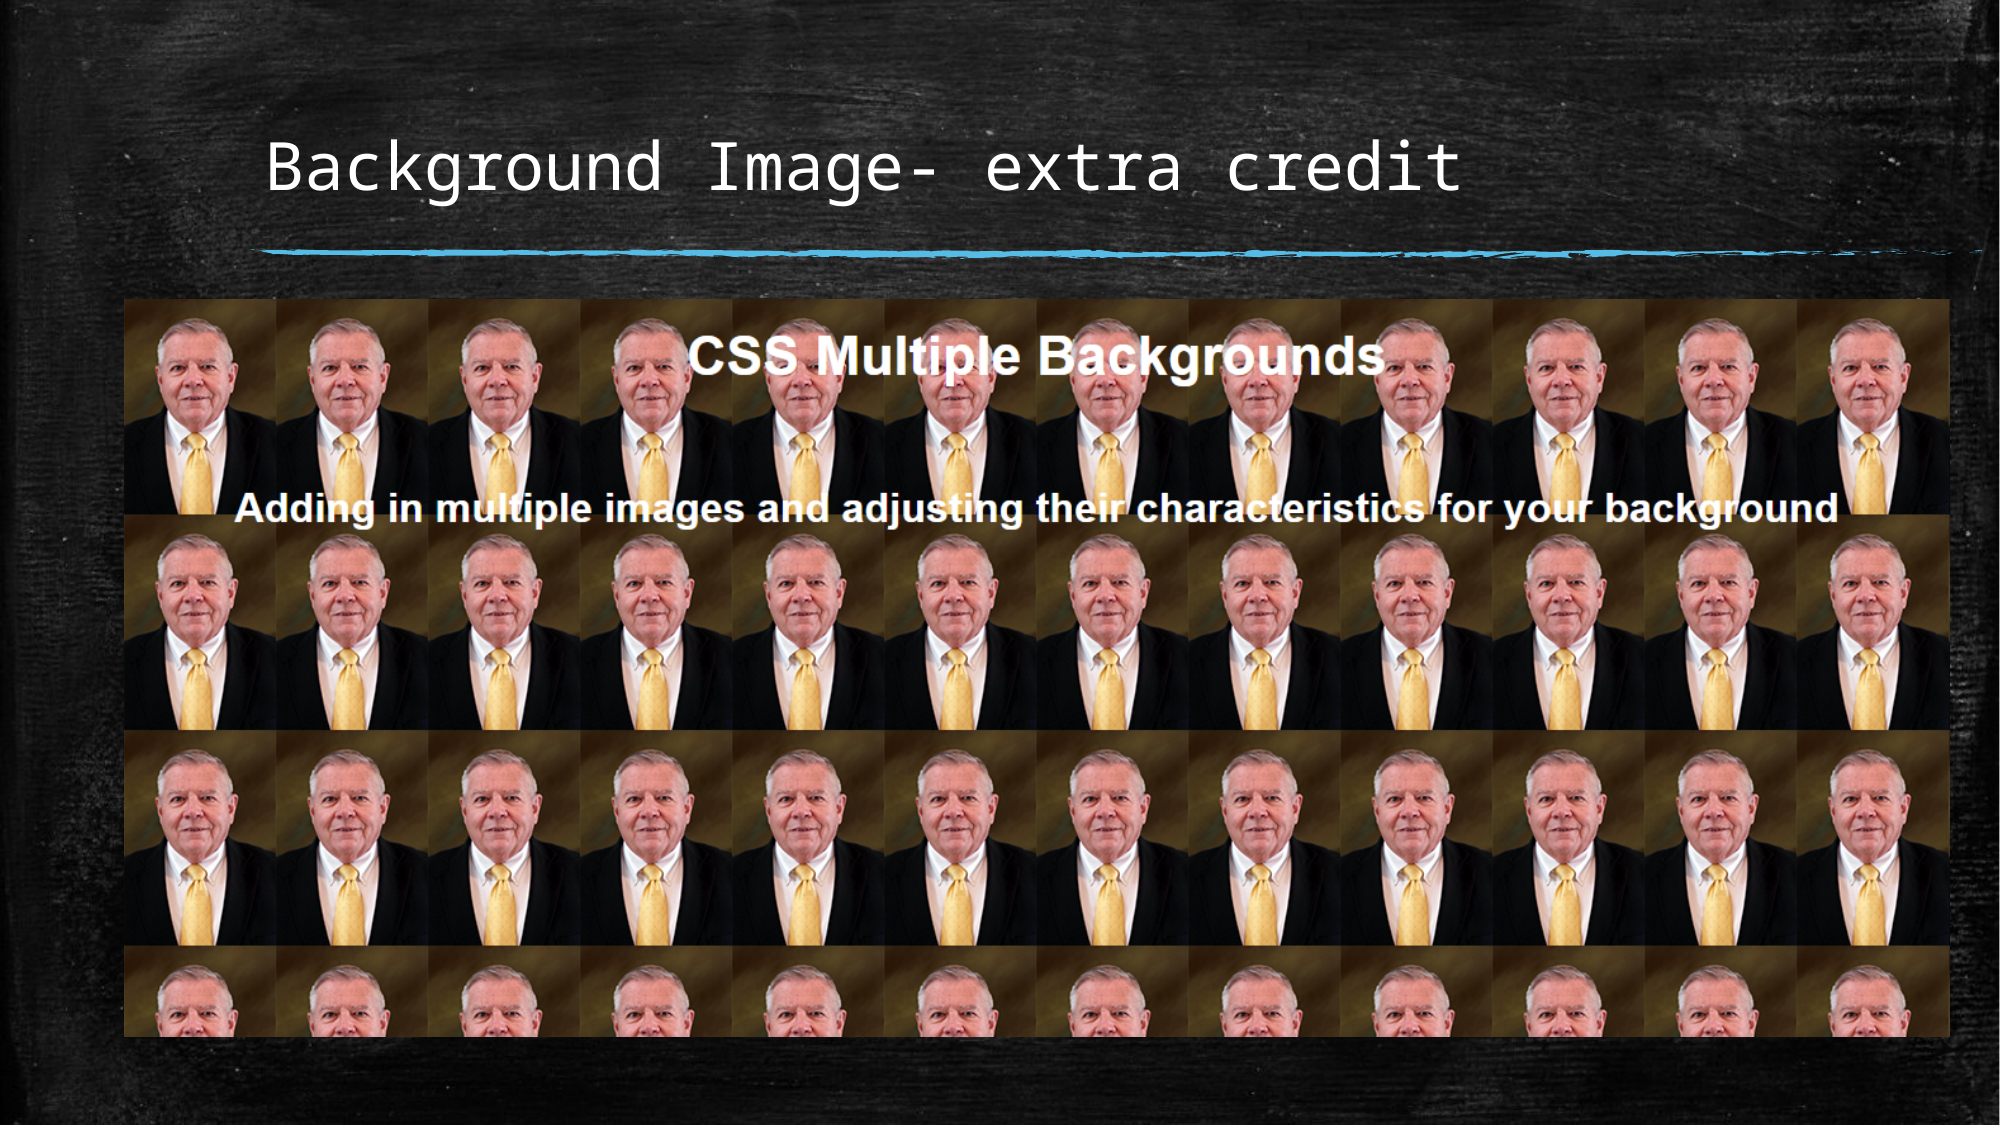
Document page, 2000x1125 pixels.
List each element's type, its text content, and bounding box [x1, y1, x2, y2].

title Background Image- extra credit [249, 45, 1750, 213]
picture [124, 299, 1950, 1037]
